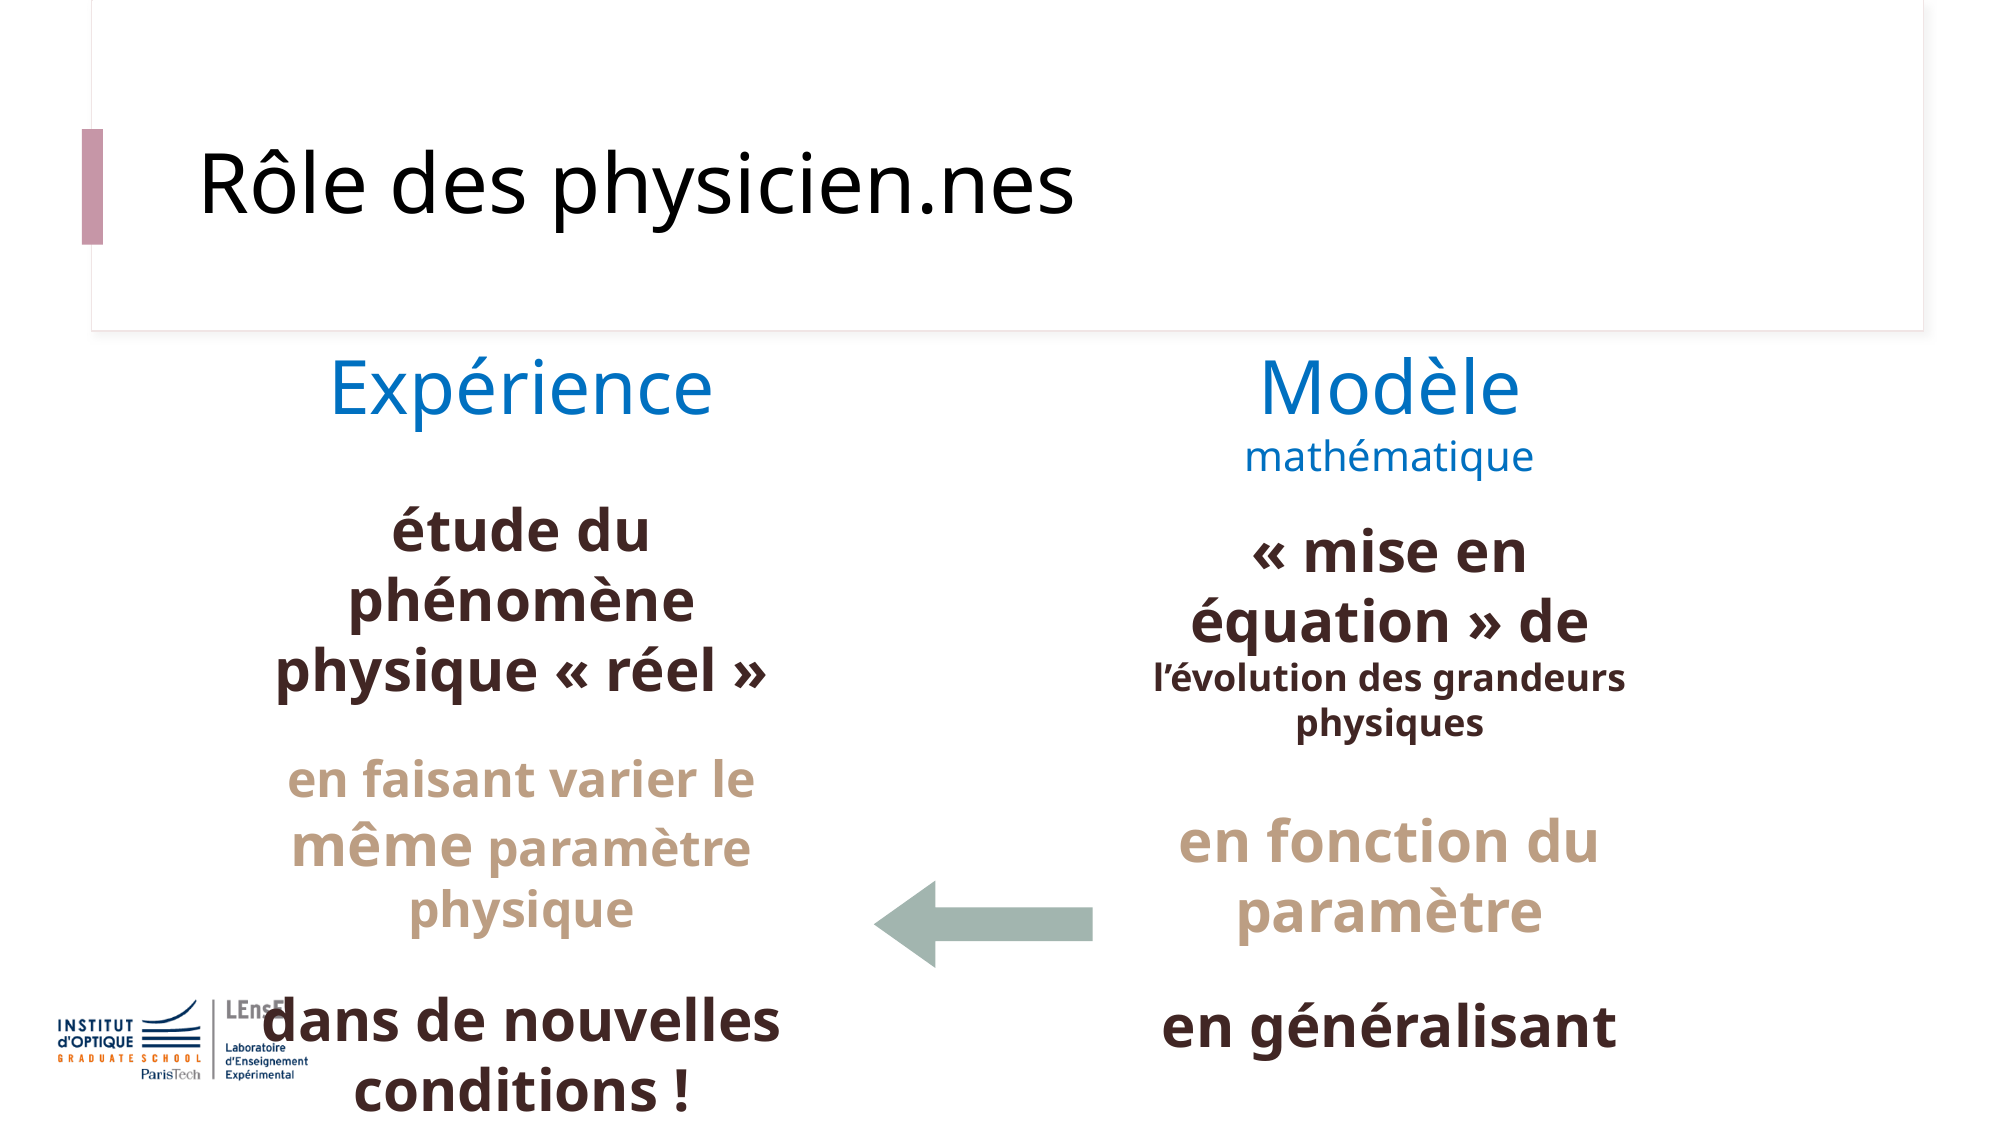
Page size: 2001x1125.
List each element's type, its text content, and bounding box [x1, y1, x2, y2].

text_box [871, 878, 1074, 970]
text_box Modèle mathématique [1178, 332, 1602, 487]
text_box Expérience [255, 332, 789, 437]
text_box « mise en équation » de l’évolution des grandeurs physiques en fonction du paramètre en généralisant [1074, 506, 1706, 1067]
title Rôle des physicien.nes [183, 90, 1851, 284]
text_box étude du phénomène physique « réel » en faisant varier le même paramètre physique dans de nouvelles conditions ! [206, 485, 837, 1125]
picture [33, 973, 333, 1097]
